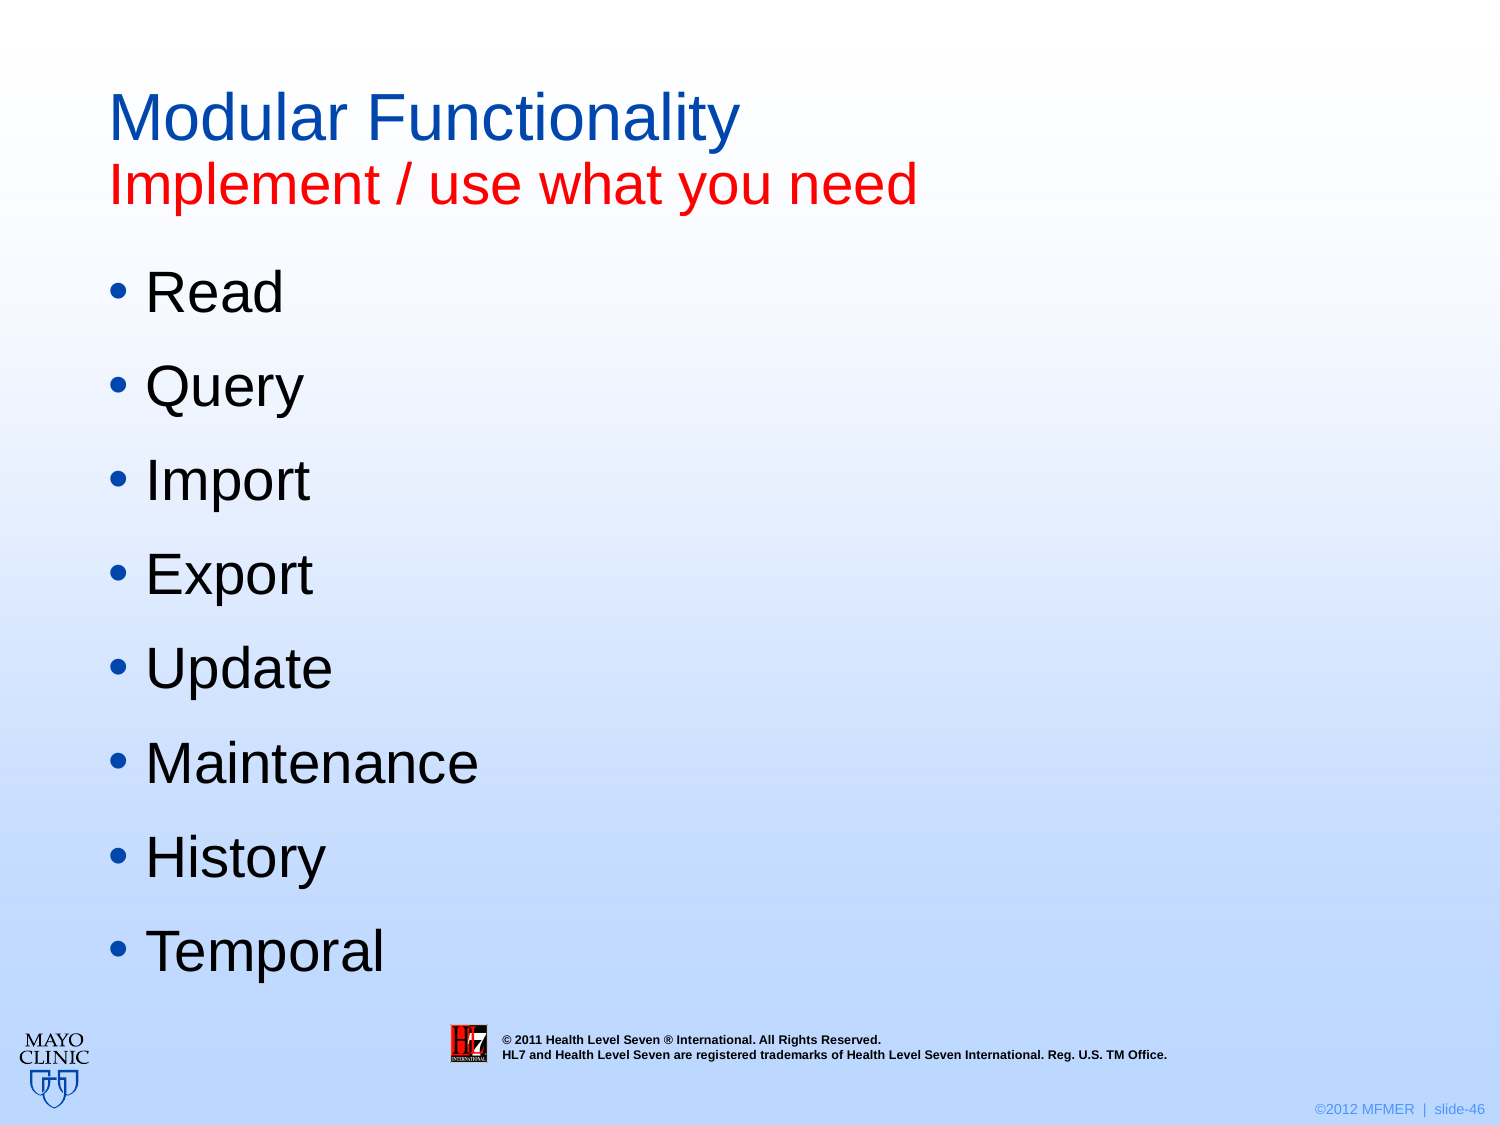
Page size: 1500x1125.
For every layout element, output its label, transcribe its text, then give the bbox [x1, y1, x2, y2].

list Read Query Import Export Update Maintenance History Temporal [108, 224, 1392, 1013]
picture [0, 0, 1500, 1125]
title Modular Functionality Implement / use what you need [108, 0, 1392, 224]
